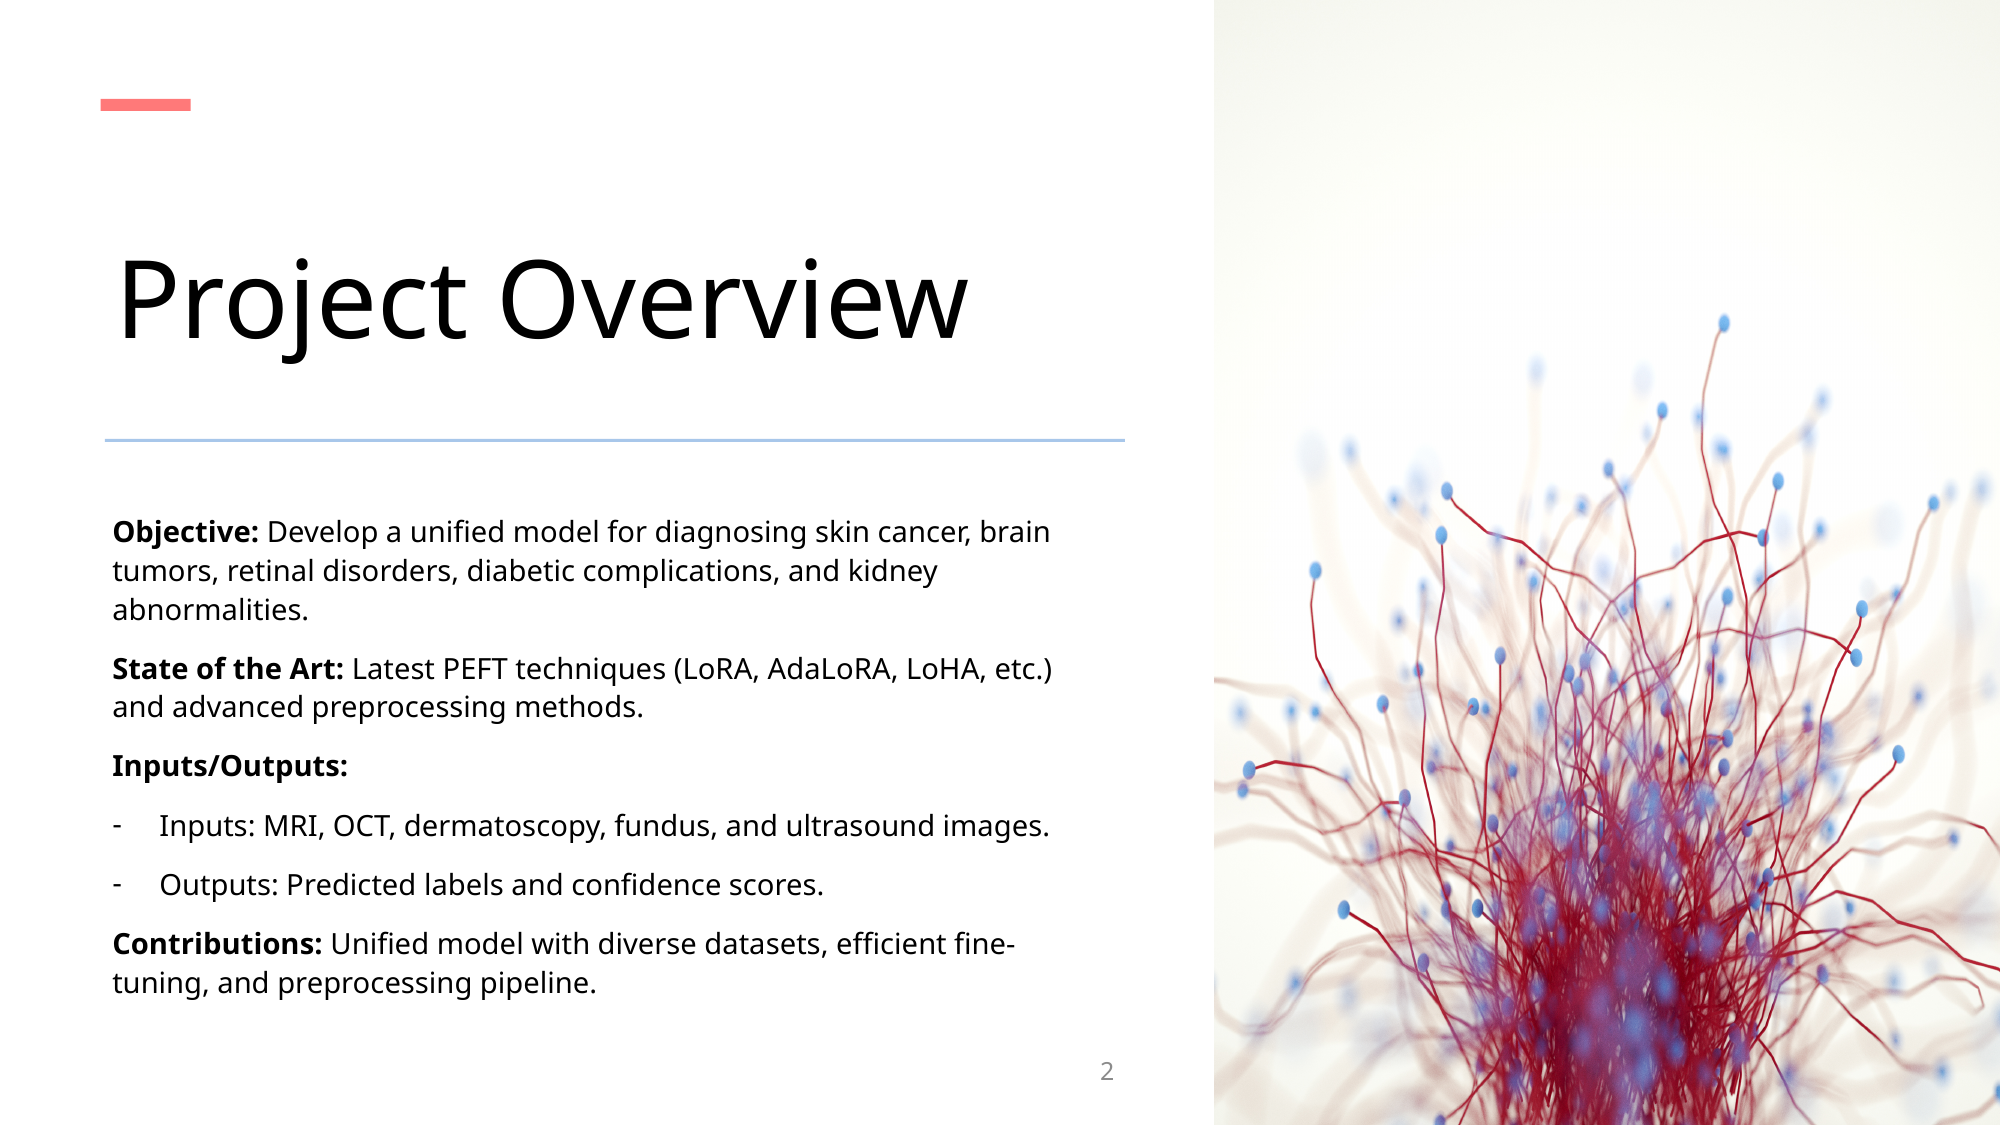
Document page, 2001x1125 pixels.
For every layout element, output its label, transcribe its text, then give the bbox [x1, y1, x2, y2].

picture [1214, 0, 2000, 1125]
title Project Overview [100, 176, 1130, 429]
slide_number 2 [919, 1042, 1130, 1103]
list Objective: Develop a unified model for diagnosing skin cancer, brain tumors, retinal disorders, diabetic complications, and kidney abnormalities. State of the Art: Latest PEFT techniques (LoRA, AdaLoRA, LoHA, etc.) and advanced preprocessing methods. Inputs/Outputs: Inputs: MRI, OCT, dermatoscopy, fundus, and ultrasound images. Outputs: Predicted labels and confidence scores. Contributions: Unified model with diverse datasets, efficient fine-tuning, and preprocessing pipeline. [97, 502, 1127, 1048]
